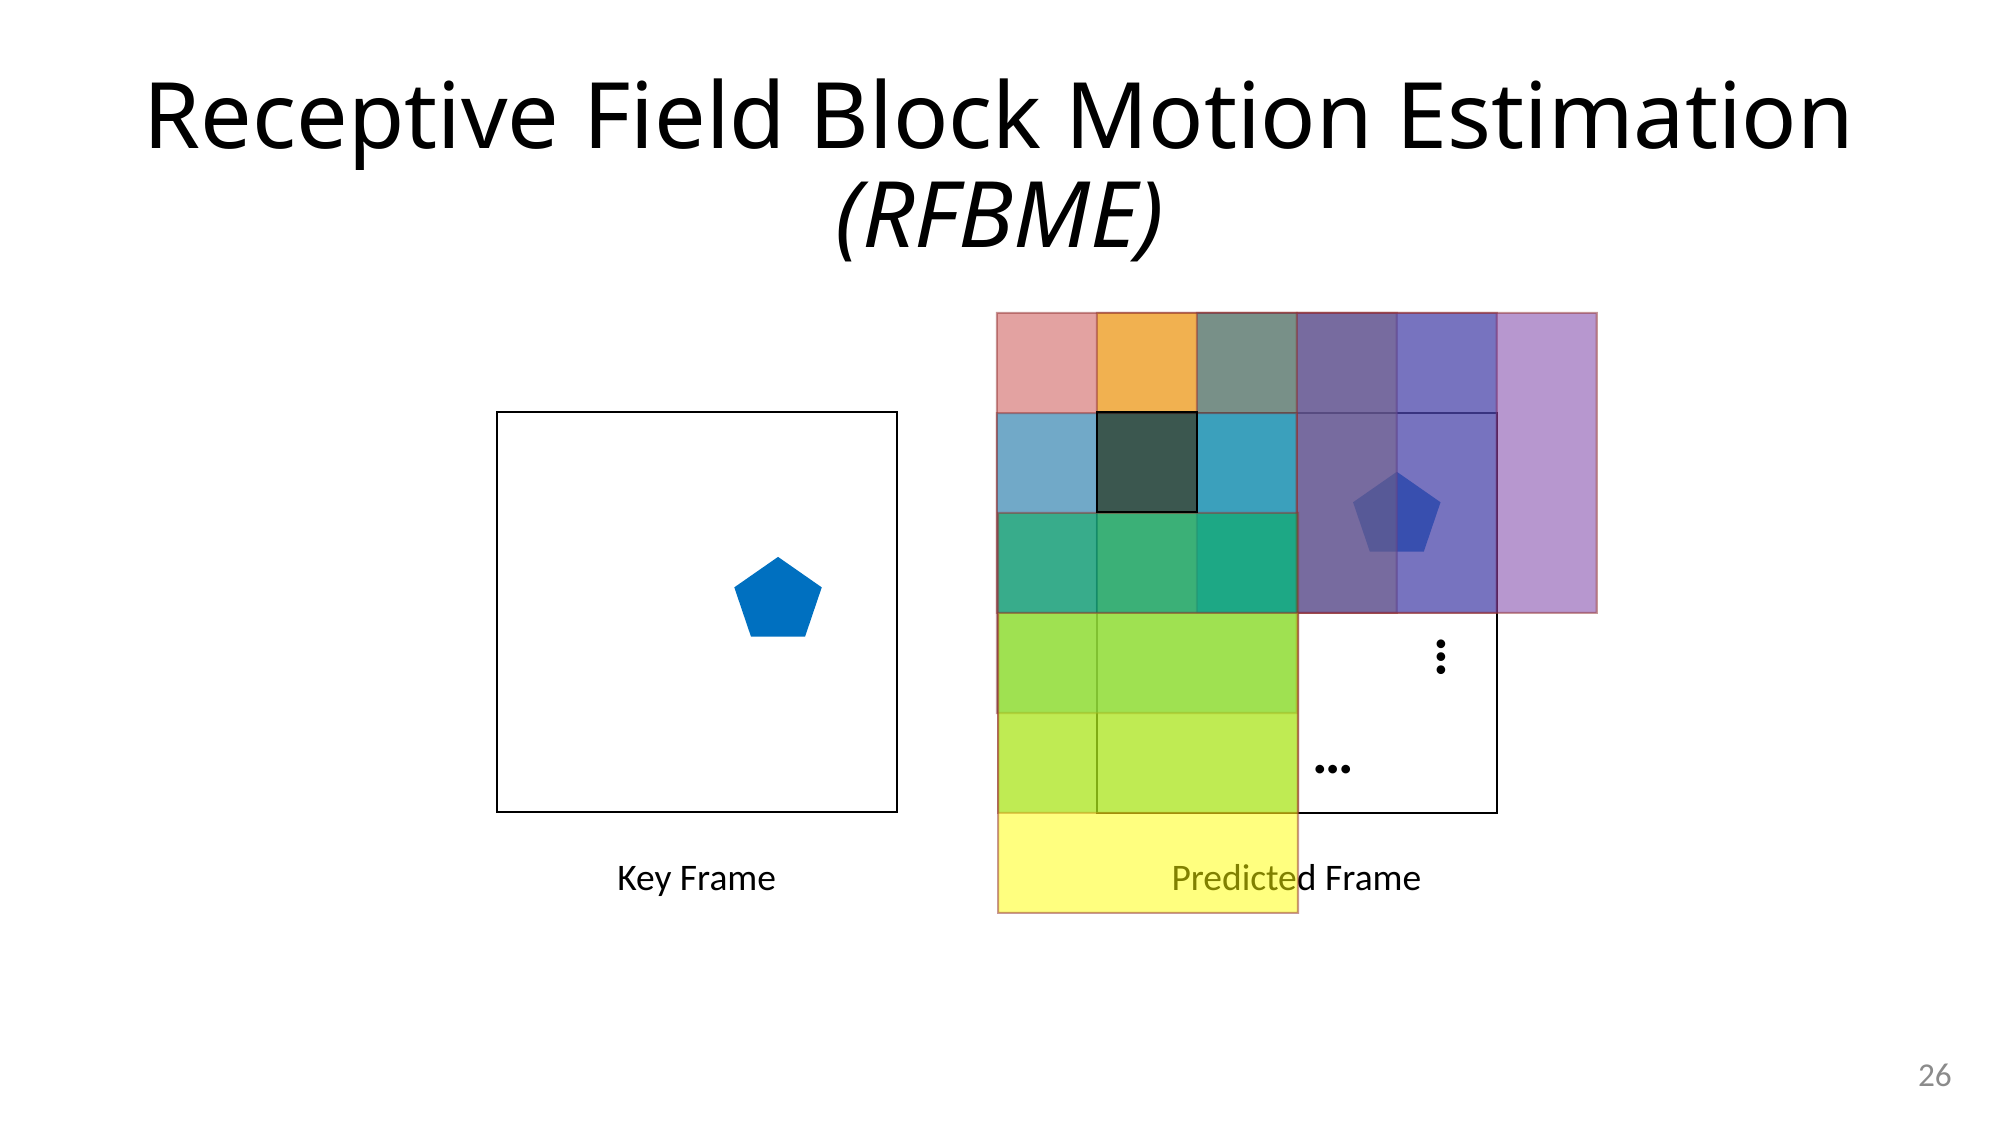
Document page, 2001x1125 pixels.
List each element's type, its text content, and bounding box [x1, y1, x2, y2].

text_box [997, 512, 1299, 612]
text_box [1096, 312, 1196, 411]
text_box [996, 412, 1096, 714]
text_box [1198, 412, 1298, 512]
text_box Predicted Frame [1299, 845, 1437, 905]
text_box [1096, 411, 1198, 513]
text_box … [1418, 621, 1504, 693]
slide_number 26 [1516, 1042, 1967, 1103]
text_box Key Frame [602, 845, 792, 905]
text_box [1196, 312, 1296, 412]
text_box [1296, 312, 1598, 614]
title Receptive Field Block Motion Estimation (RFBME) [0, 59, 2000, 278]
text_box [997, 612, 1299, 914]
text_box [1299, 614, 1498, 814]
text_box [733, 555, 823, 638]
text_box [996, 312, 1096, 412]
text_box … [1299, 707, 1369, 793]
text_box [496, 411, 898, 813]
